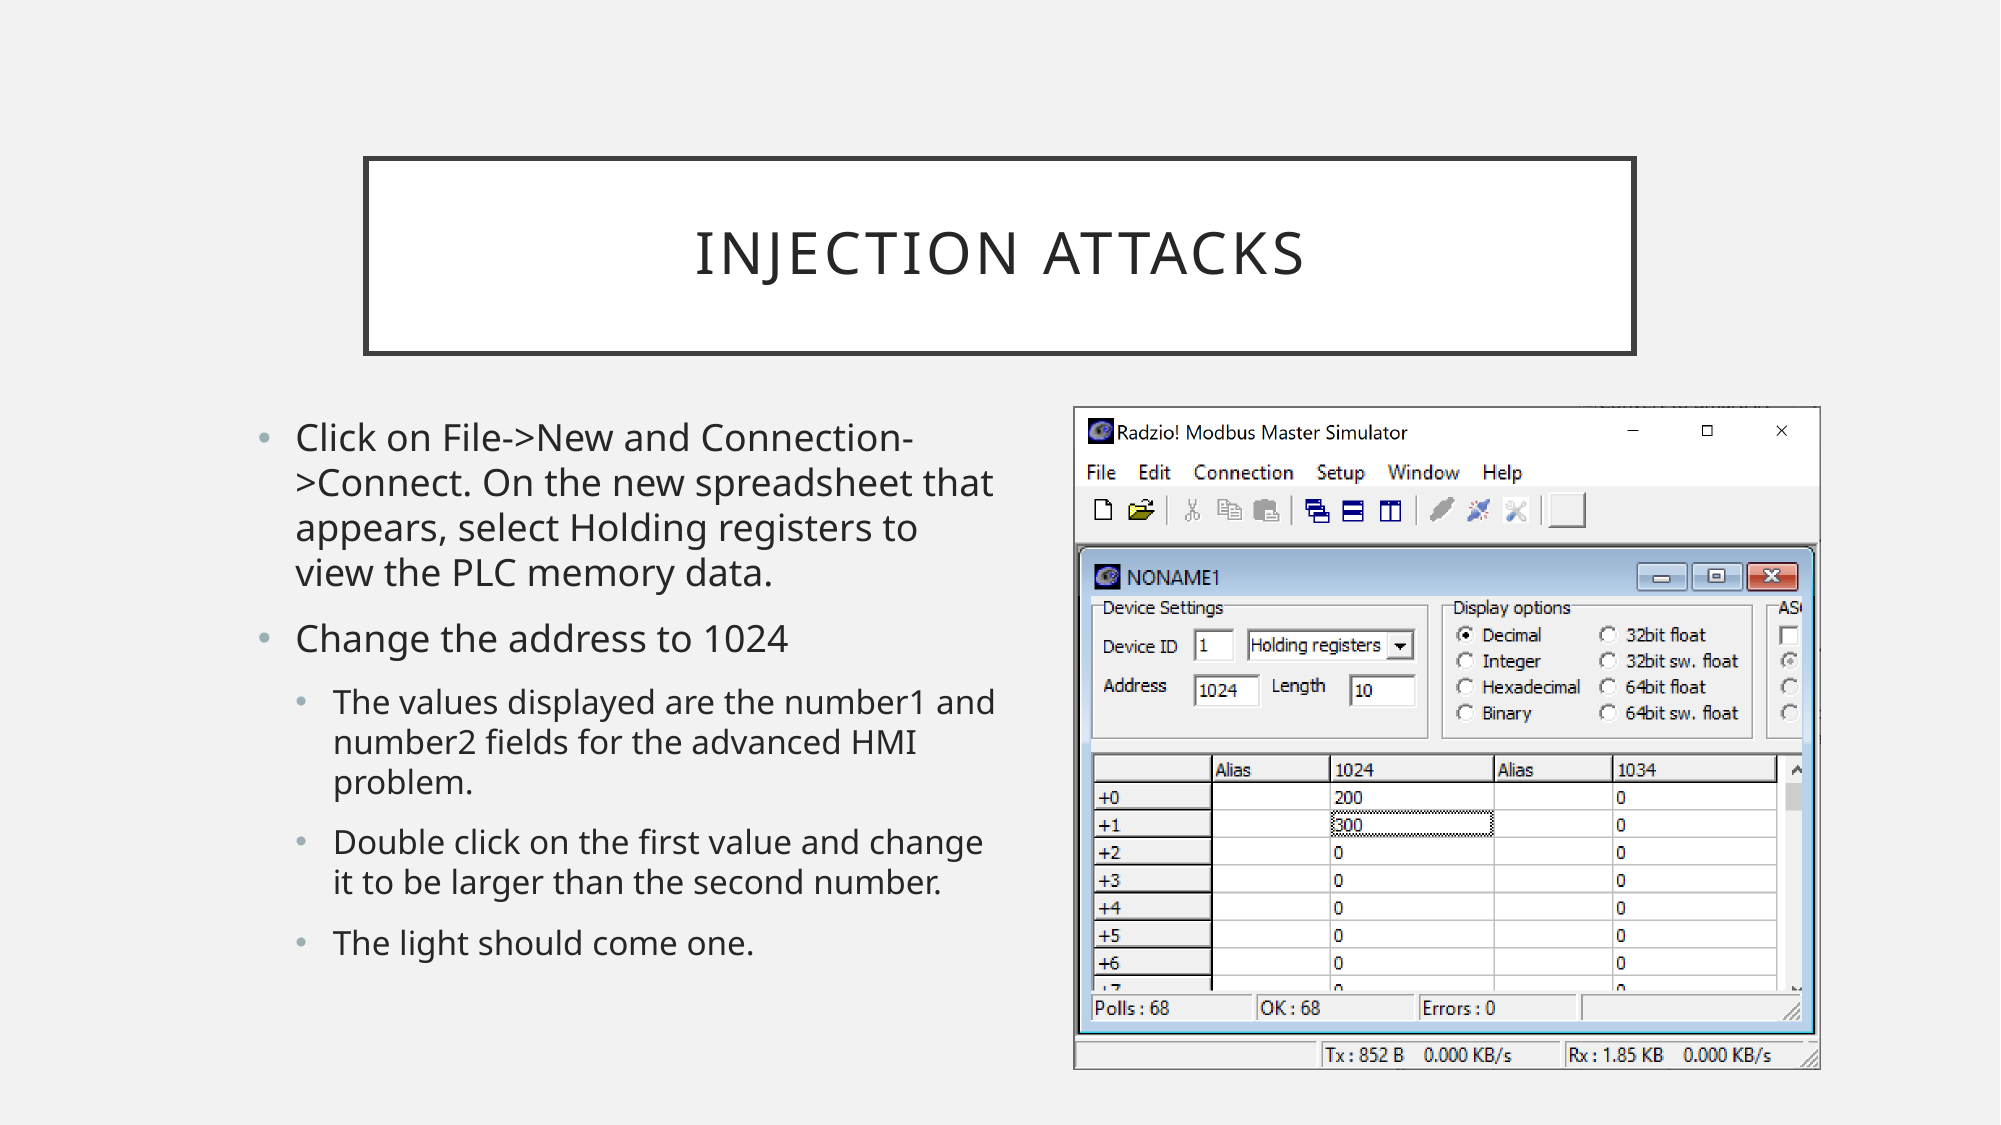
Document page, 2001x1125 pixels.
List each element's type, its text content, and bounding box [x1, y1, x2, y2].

picture [1073, 406, 1821, 1070]
list Click on File->New and Connection->Connect. On the new spreadsheet that appears, select Holding registers to view the PLC memory data. Change the address to 1024 The values displayed are the number1 and number2 fields for the advanced HMI problem. Double click on the first value and change it to be larger than the second number. The light should come one. [242, 406, 1015, 1056]
title Injection Attacks [363, 156, 1637, 356]
